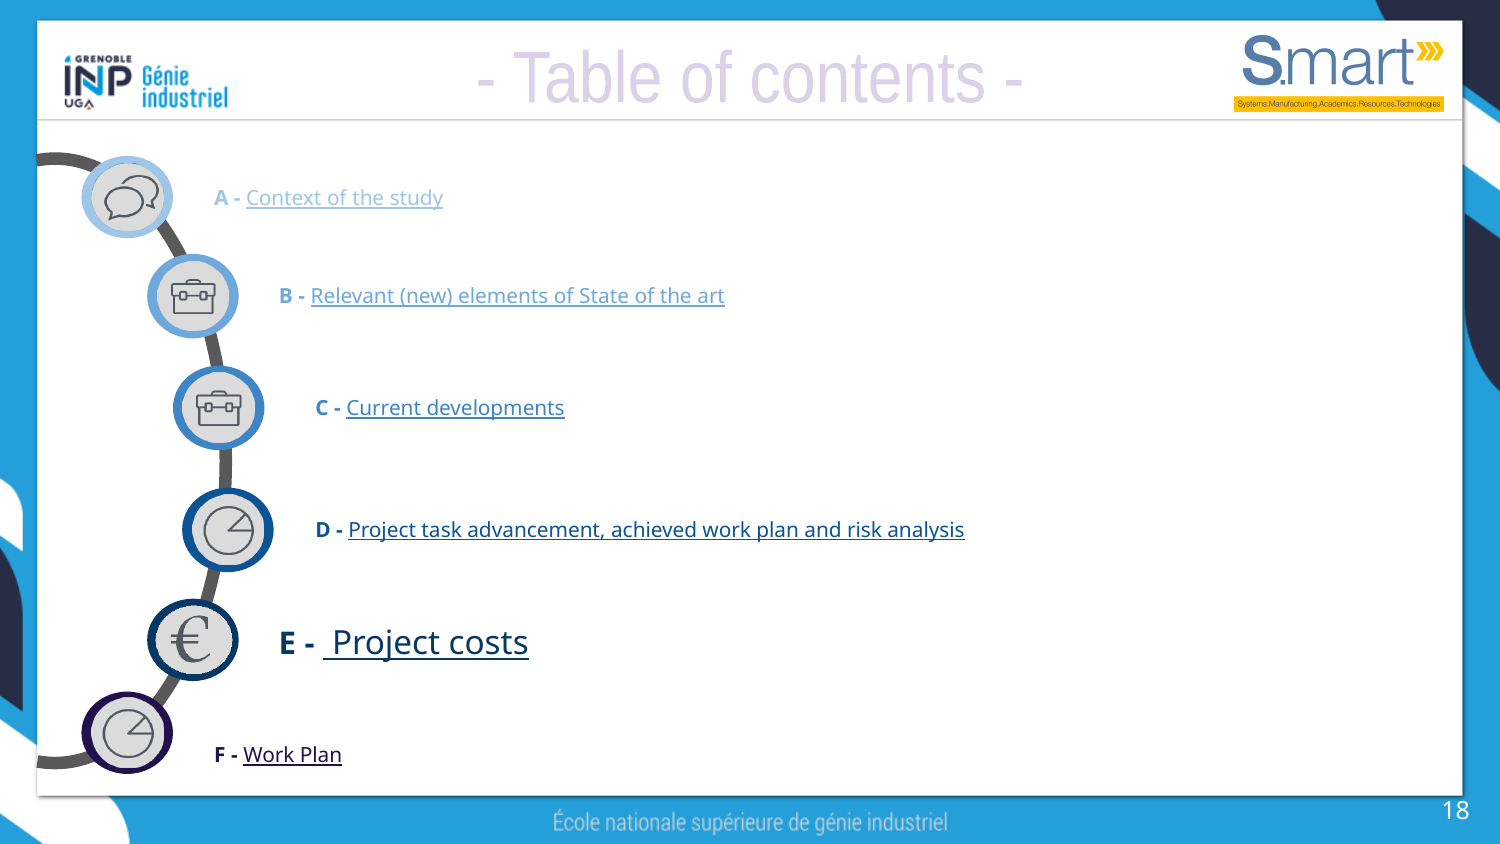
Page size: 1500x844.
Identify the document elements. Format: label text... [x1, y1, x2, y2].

text_box E - Project costs [263, 606, 1118, 682]
text_box A - Context of the study [199, 170, 1412, 227]
text_box [82, 716, 86, 749]
text_box [207, 488, 249, 493]
text_box [107, 156, 148, 161]
text_box [147, 281, 151, 312]
text_box D - Project task advancement, achieved work plan and risk analysis [300, 502, 1461, 559]
text_box [173, 254, 213, 259]
text_box [182, 514, 186, 545]
text_box [173, 392, 177, 424]
text_box [198, 366, 240, 371]
text_box C - Current developments [300, 380, 1220, 438]
text_box B - Relevant (new) elements of State of the art [263, 268, 1375, 325]
text_box [168, 715, 173, 750]
text_box [108, 692, 146, 696]
text_box [234, 279, 238, 313]
text_box [259, 389, 264, 427]
text_box F - Work Plan [199, 712, 513, 786]
text_box [82, 180, 86, 214]
text_box [268, 511, 273, 549]
slide_number ‹#› [1394, 779, 1485, 844]
picture [0, 0, 1500, 844]
text_box [36, 158, 226, 764]
text_box [168, 180, 173, 214]
